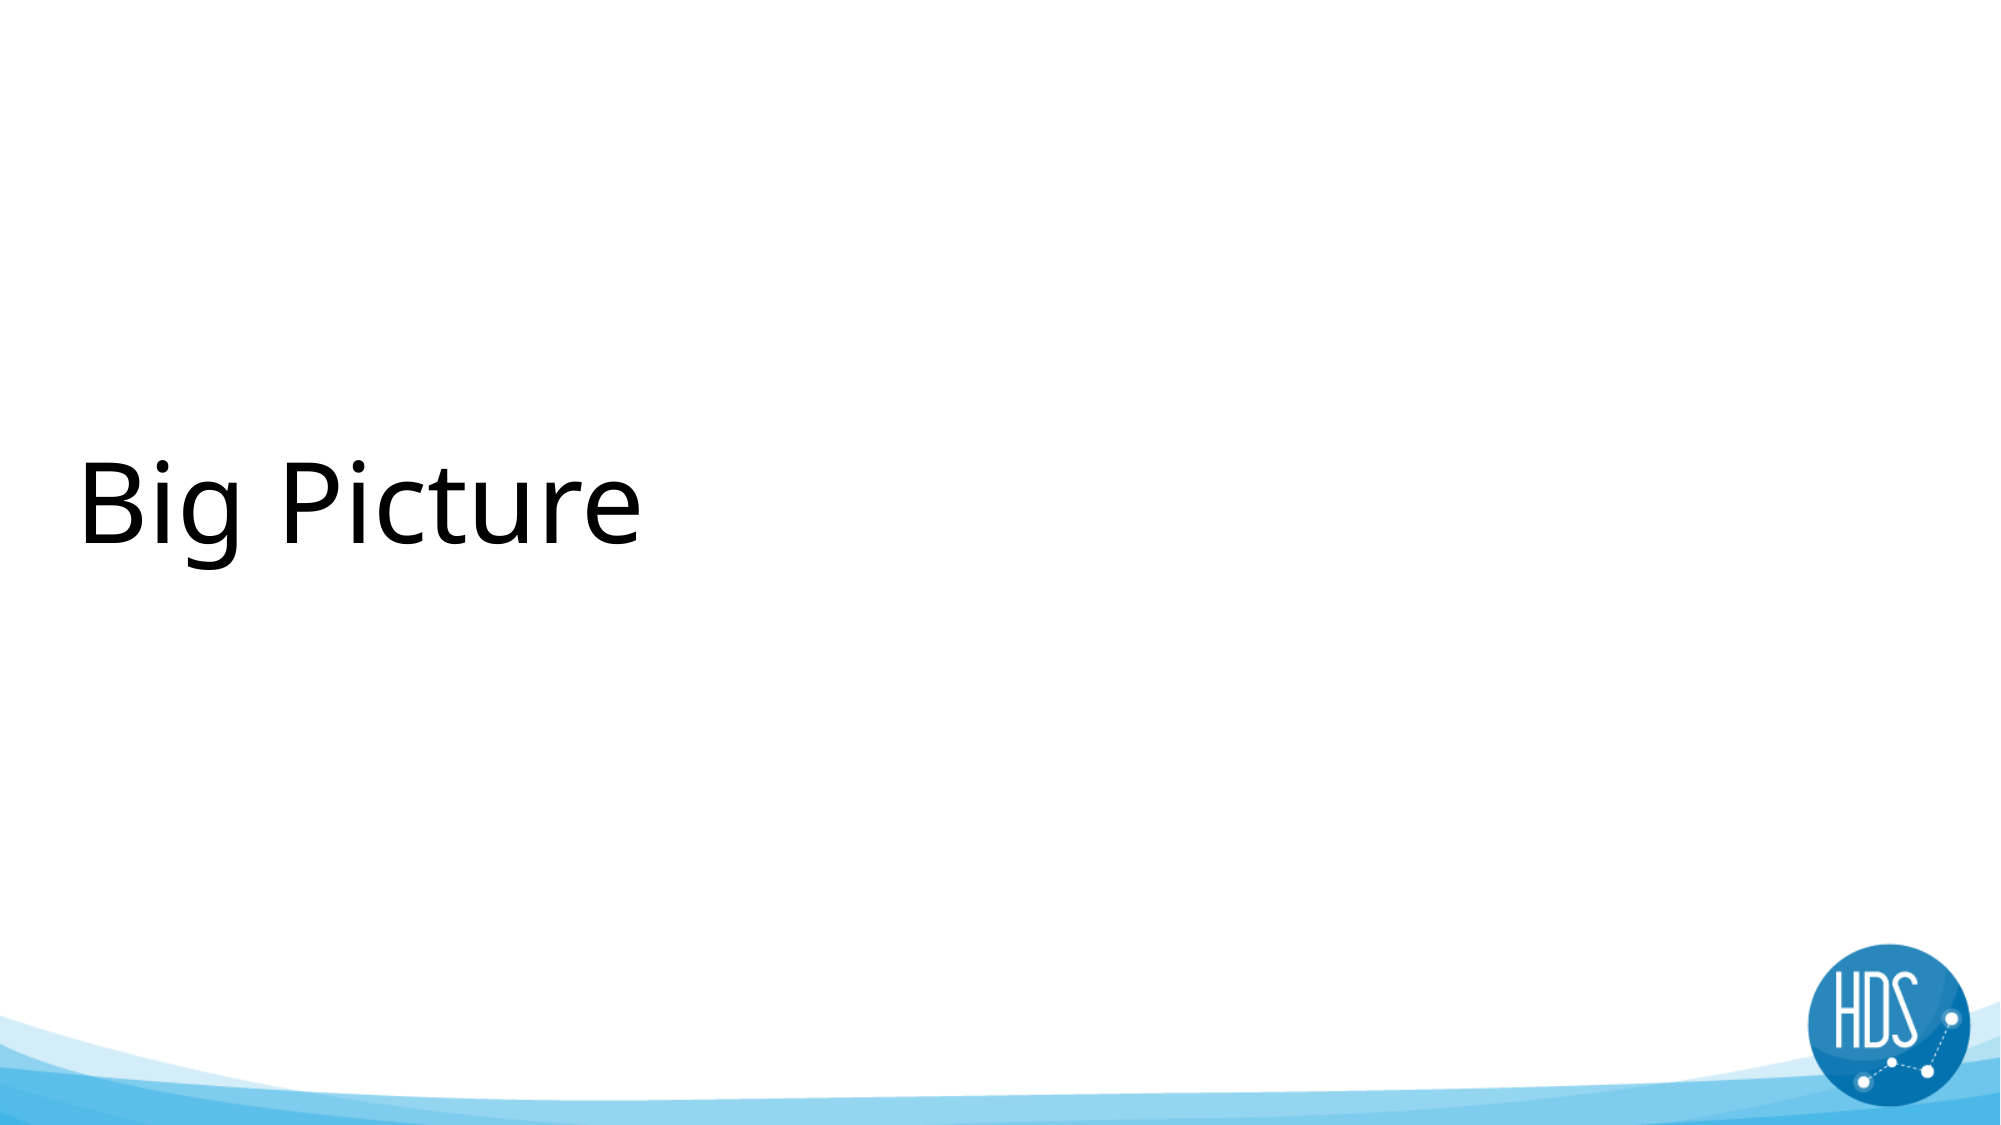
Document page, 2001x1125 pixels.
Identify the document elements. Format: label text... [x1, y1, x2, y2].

picture [0, 0, 2001, 1125]
title Big Picture [60, 375, 1973, 576]
